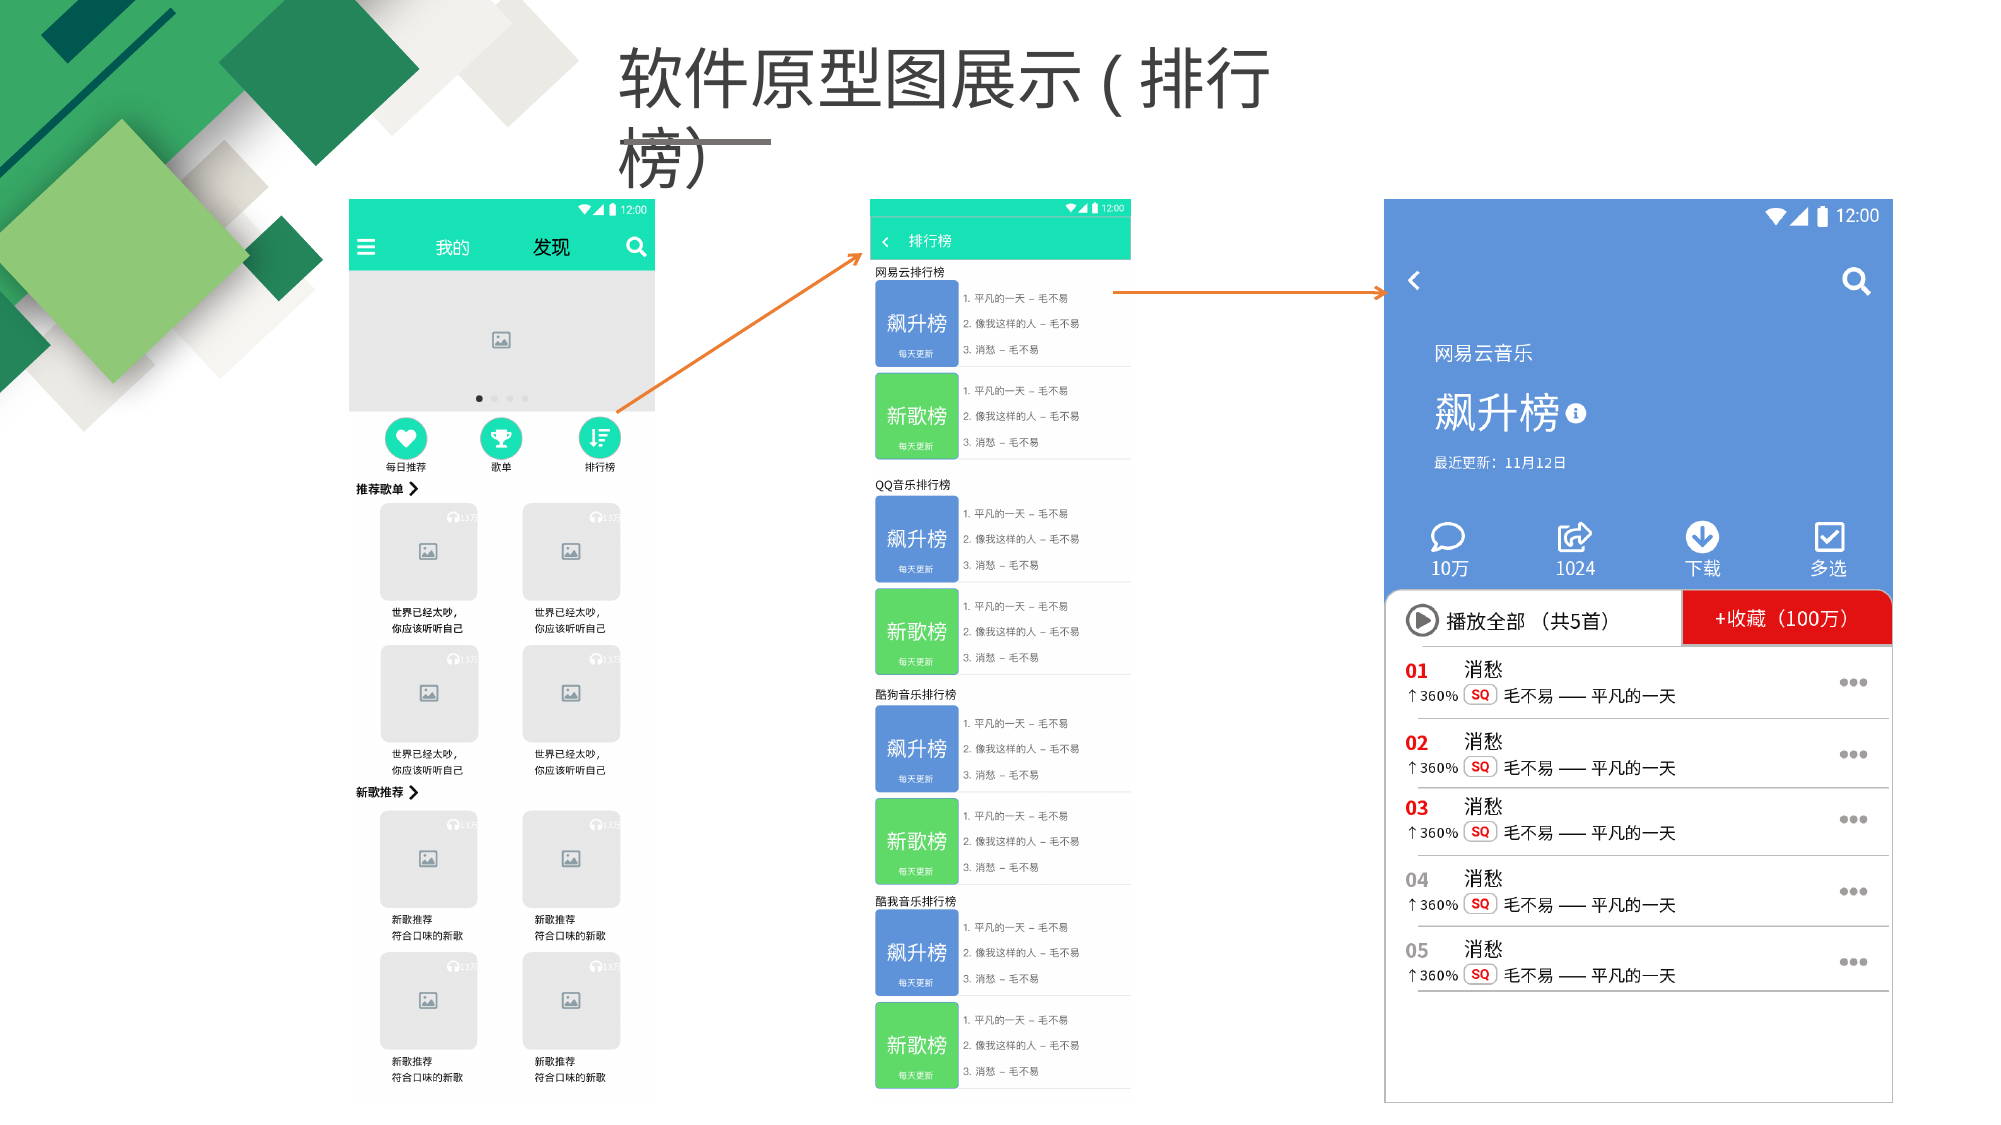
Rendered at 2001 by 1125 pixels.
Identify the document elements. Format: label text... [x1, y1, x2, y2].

picture [349, 199, 655, 1103]
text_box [616, 253, 863, 413]
picture [869, 199, 1131, 1103]
text_box 软件原型图展示(排行榜） [602, 29, 1385, 205]
picture [1384, 199, 1893, 1103]
